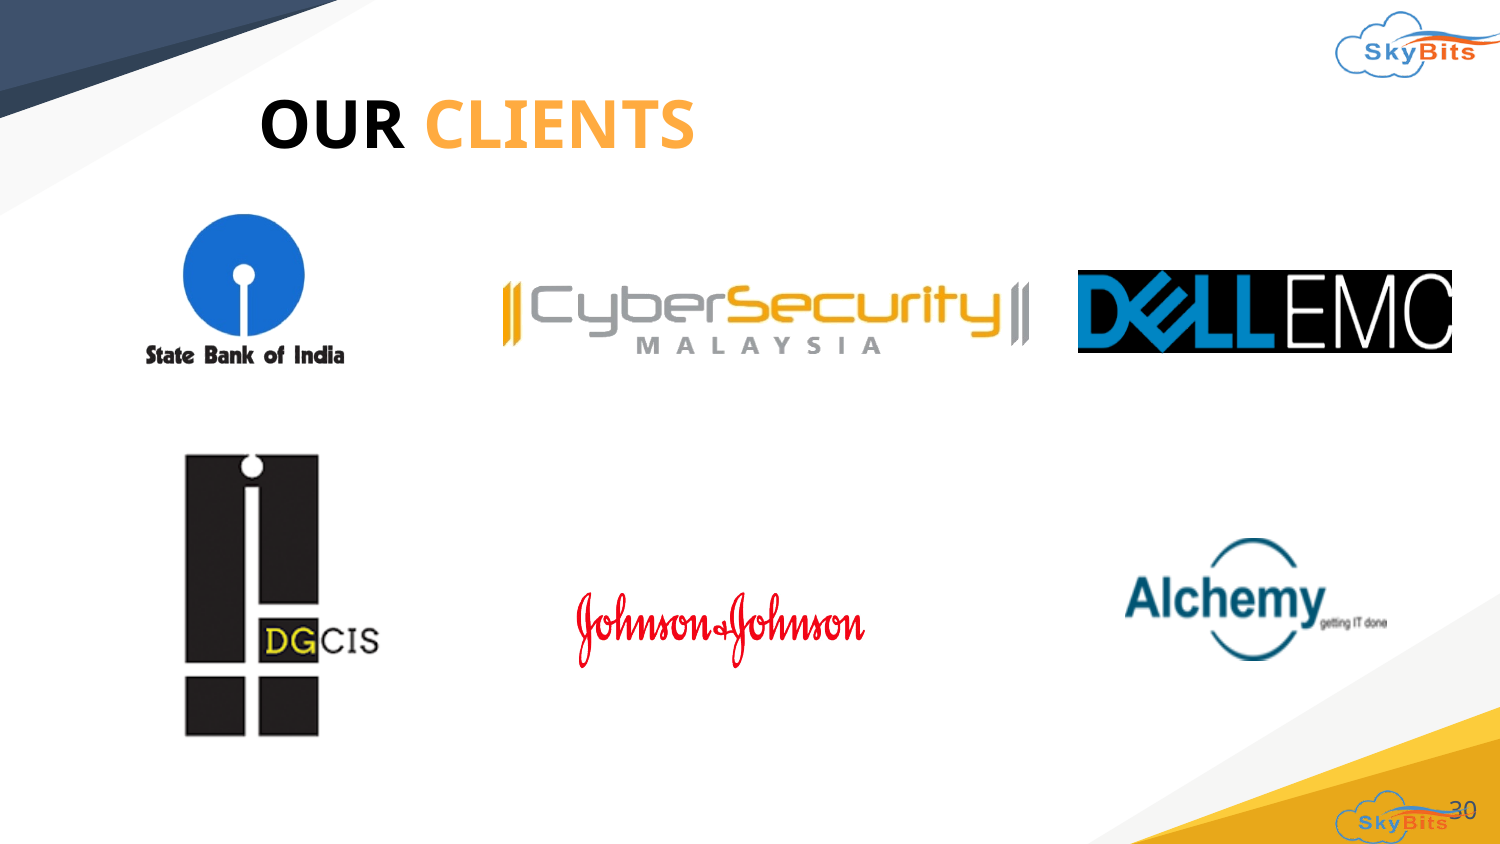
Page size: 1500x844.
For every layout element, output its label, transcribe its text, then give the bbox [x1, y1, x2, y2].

picture [105, 187, 382, 396]
picture [1143, 269, 1453, 354]
text_box OUR CLIENTS [243, 79, 1407, 177]
picture [1335, 11, 1500, 78]
picture [1077, 269, 1160, 299]
picture [503, 280, 1030, 354]
picture [1335, 790, 1478, 844]
picture [1092, 291, 1116, 332]
slide_number 30 [1434, 779, 1500, 844]
picture [1124, 538, 1387, 662]
picture [0, 401, 961, 811]
picture [1077, 324, 1160, 354]
